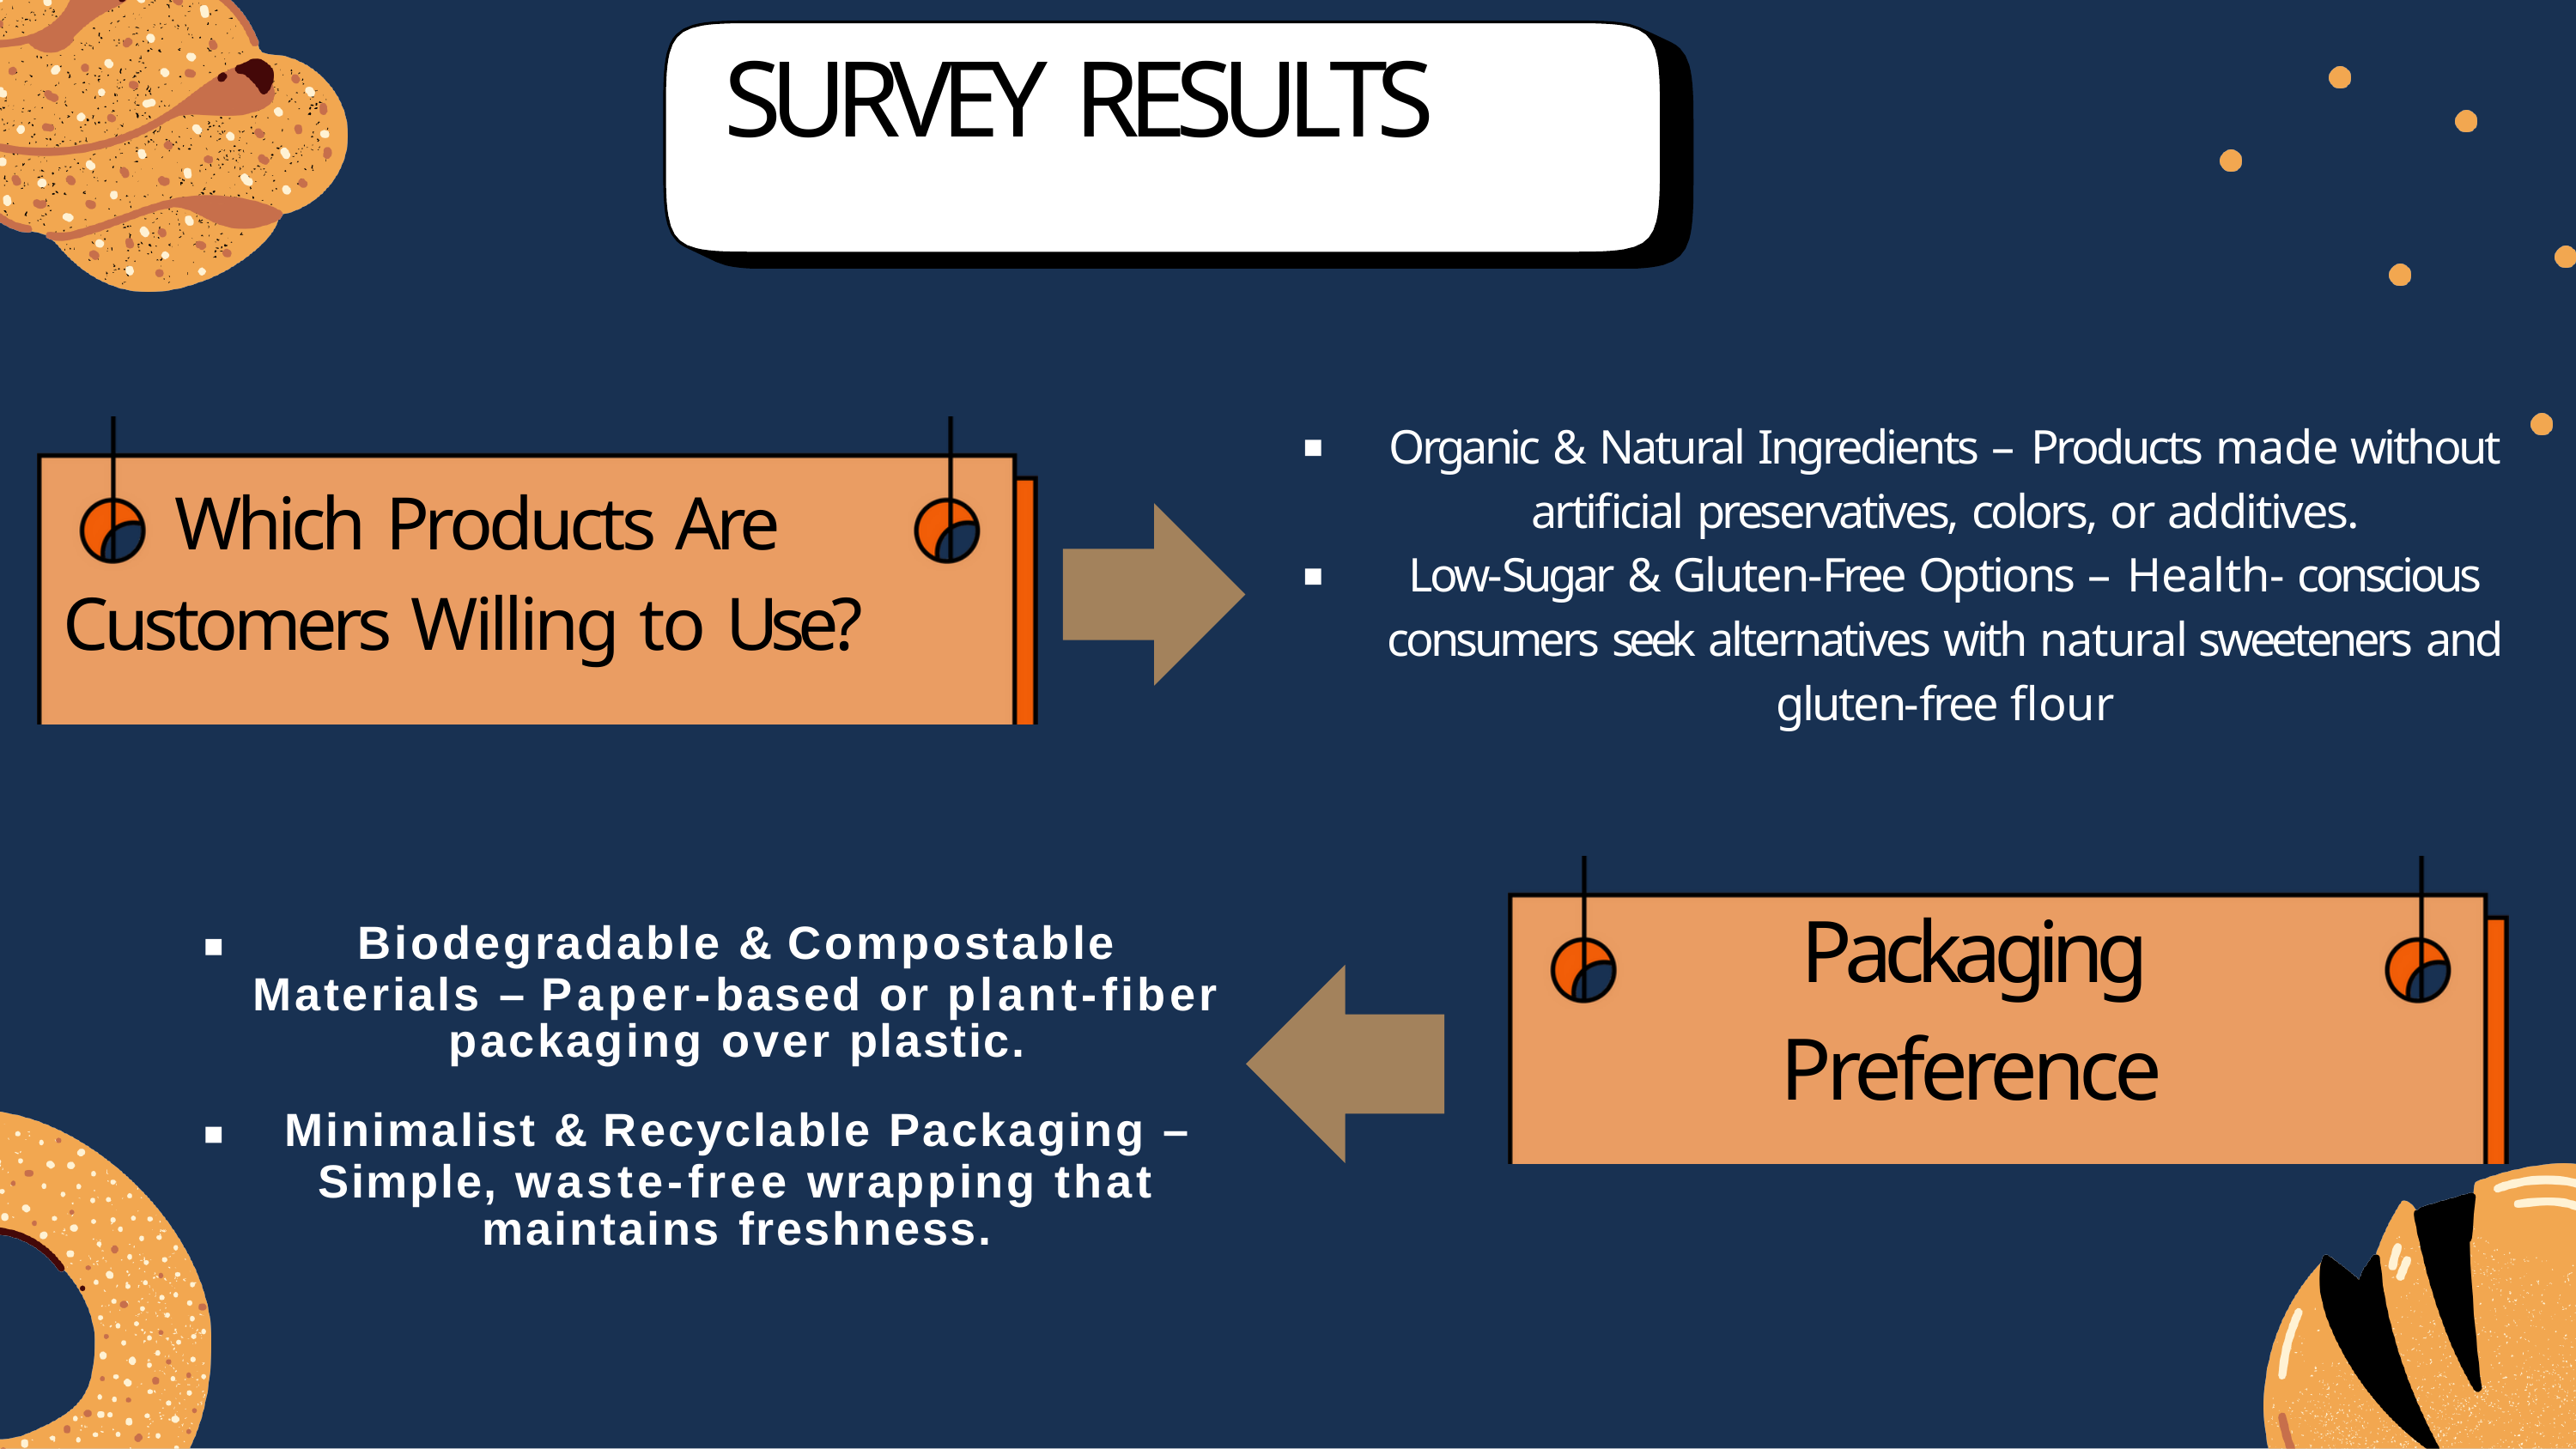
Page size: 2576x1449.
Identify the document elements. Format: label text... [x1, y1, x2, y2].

picture [2220, 149, 2242, 172]
text_box [1304, 568, 1321, 585]
picture [0, 1112, 211, 1449]
text_box Organic & Natural Ingredients – Products made without artificial preservatives, colors, or additives. Low-Sugar & Gluten-Free Options – Health- conscious consumers seek alternatives with natural sweeteners and gluten-free flour [1358, 407, 2532, 730]
picture [2455, 110, 2477, 132]
picture [37, 416, 1038, 724]
text_box Biodegradable & Compostable Materials – Paper-based or plant-fiber packaging over plastic. Minimalist & Recyclable Packaging – Simple, waste-free wrapping that maintains freshness. [247, 914, 1225, 1255]
picture [2532, 413, 2553, 435]
text_box Which Products Are Customers Willing to Use? [61, 461, 988, 665]
picture [1508, 856, 2576, 1449]
picture [2555, 246, 2576, 268]
text_box [205, 1126, 222, 1143]
picture [0, 0, 348, 292]
picture [2389, 264, 2411, 286]
title SURVEY RESULTS [722, 30, 1635, 275]
text_box Packaging Preference [1778, 879, 2242, 1118]
text_box [1304, 440, 1321, 457]
text_box [205, 938, 222, 955]
picture [2329, 66, 2351, 88]
